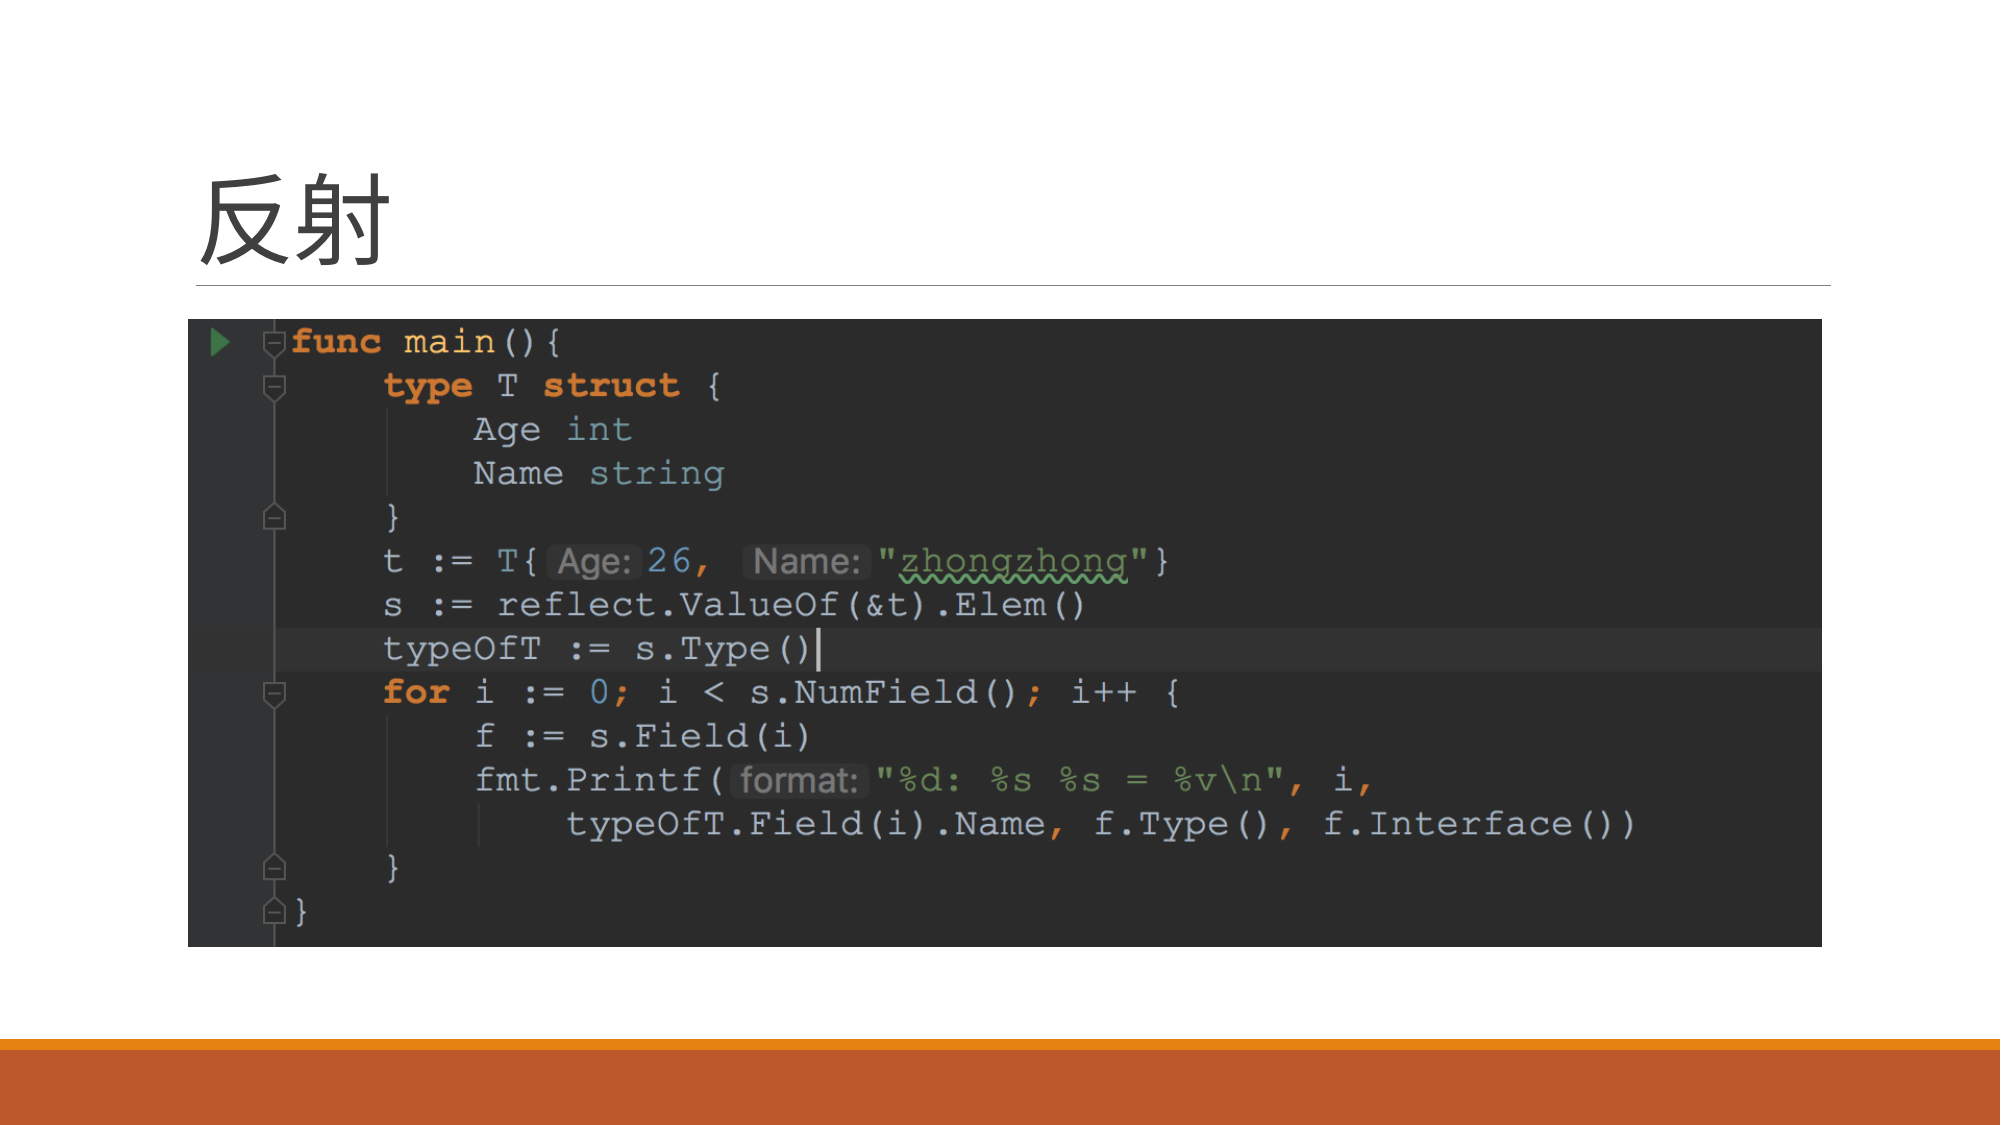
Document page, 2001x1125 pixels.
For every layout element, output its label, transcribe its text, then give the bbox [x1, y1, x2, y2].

title 反射 [180, 47, 1830, 285]
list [187, 318, 1823, 947]
